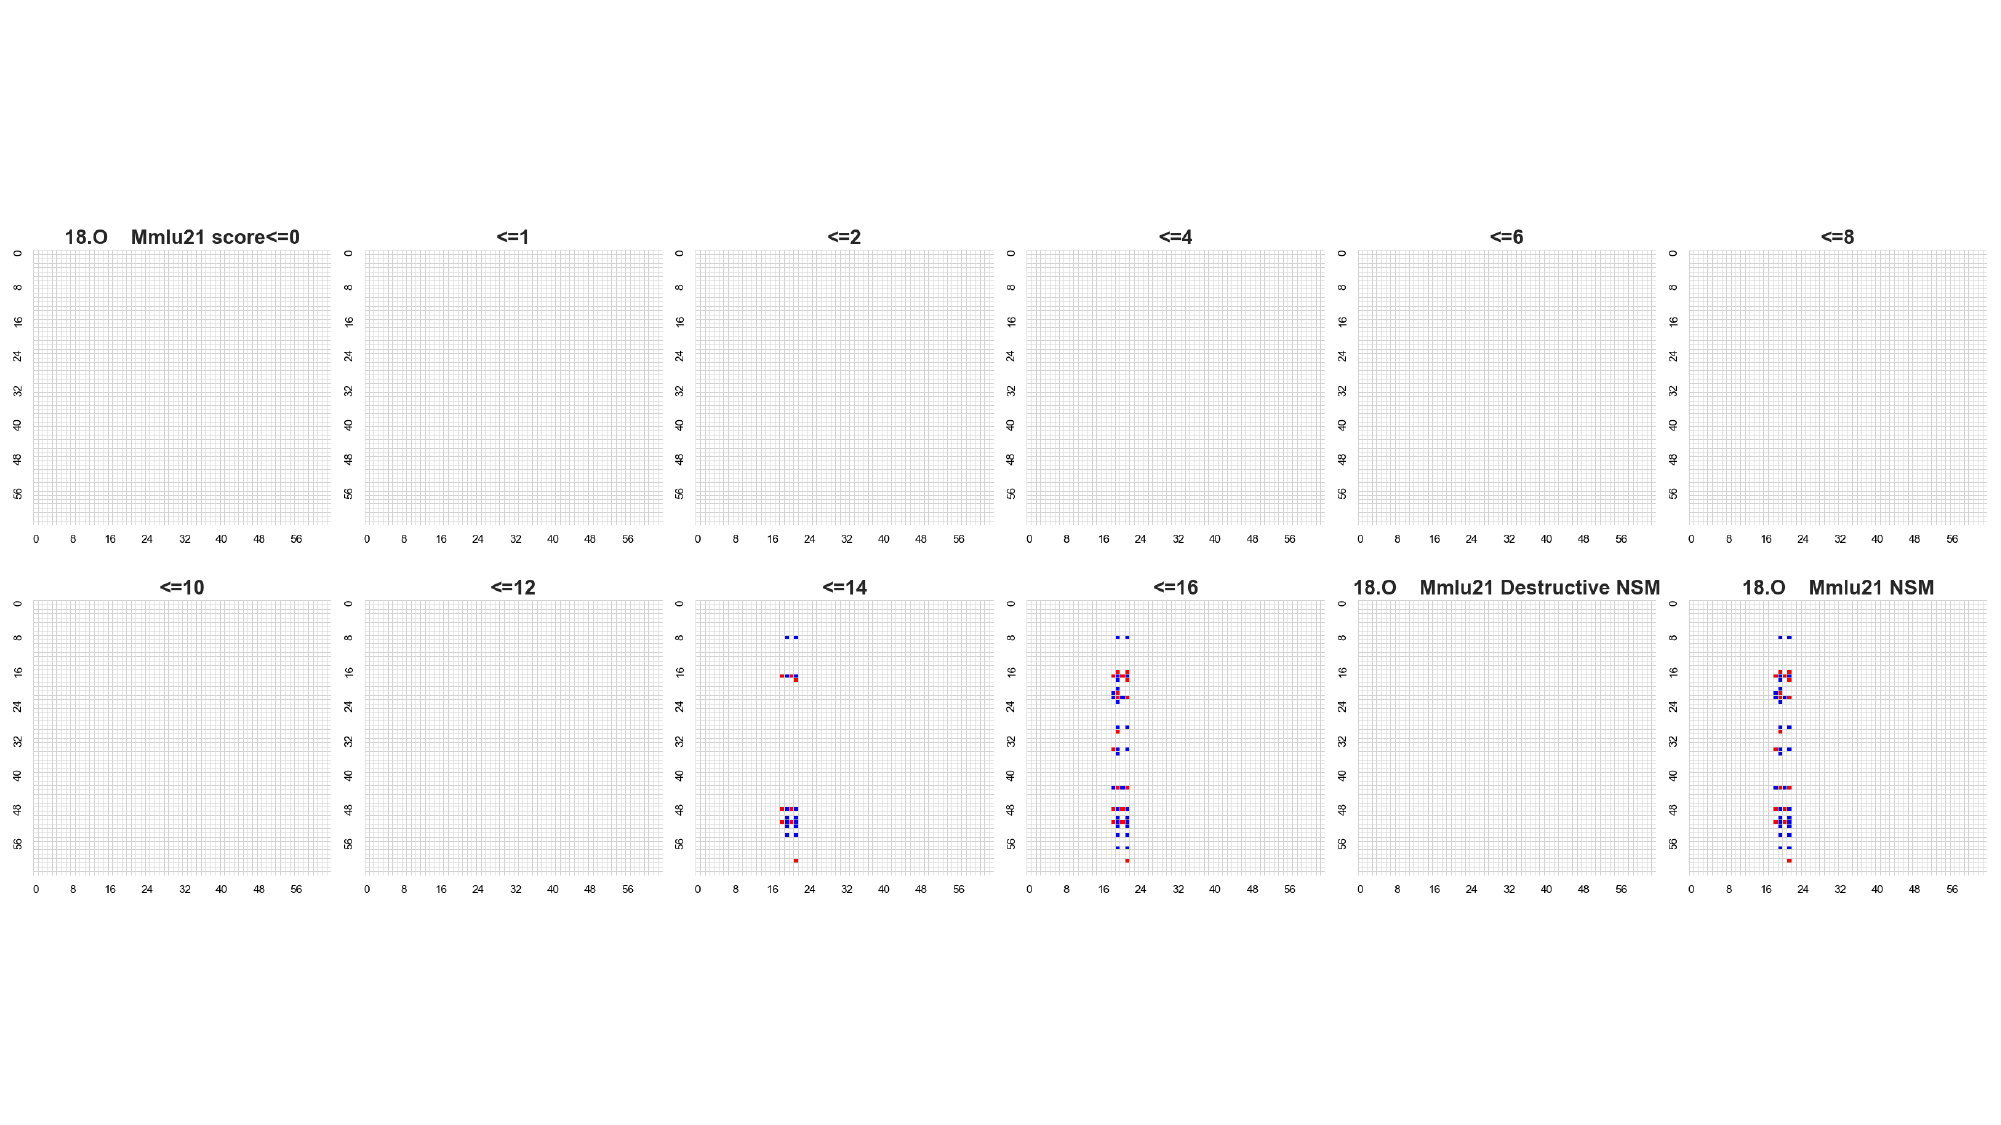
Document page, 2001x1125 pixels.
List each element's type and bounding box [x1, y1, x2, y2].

picture [0, 216, 2000, 908]
